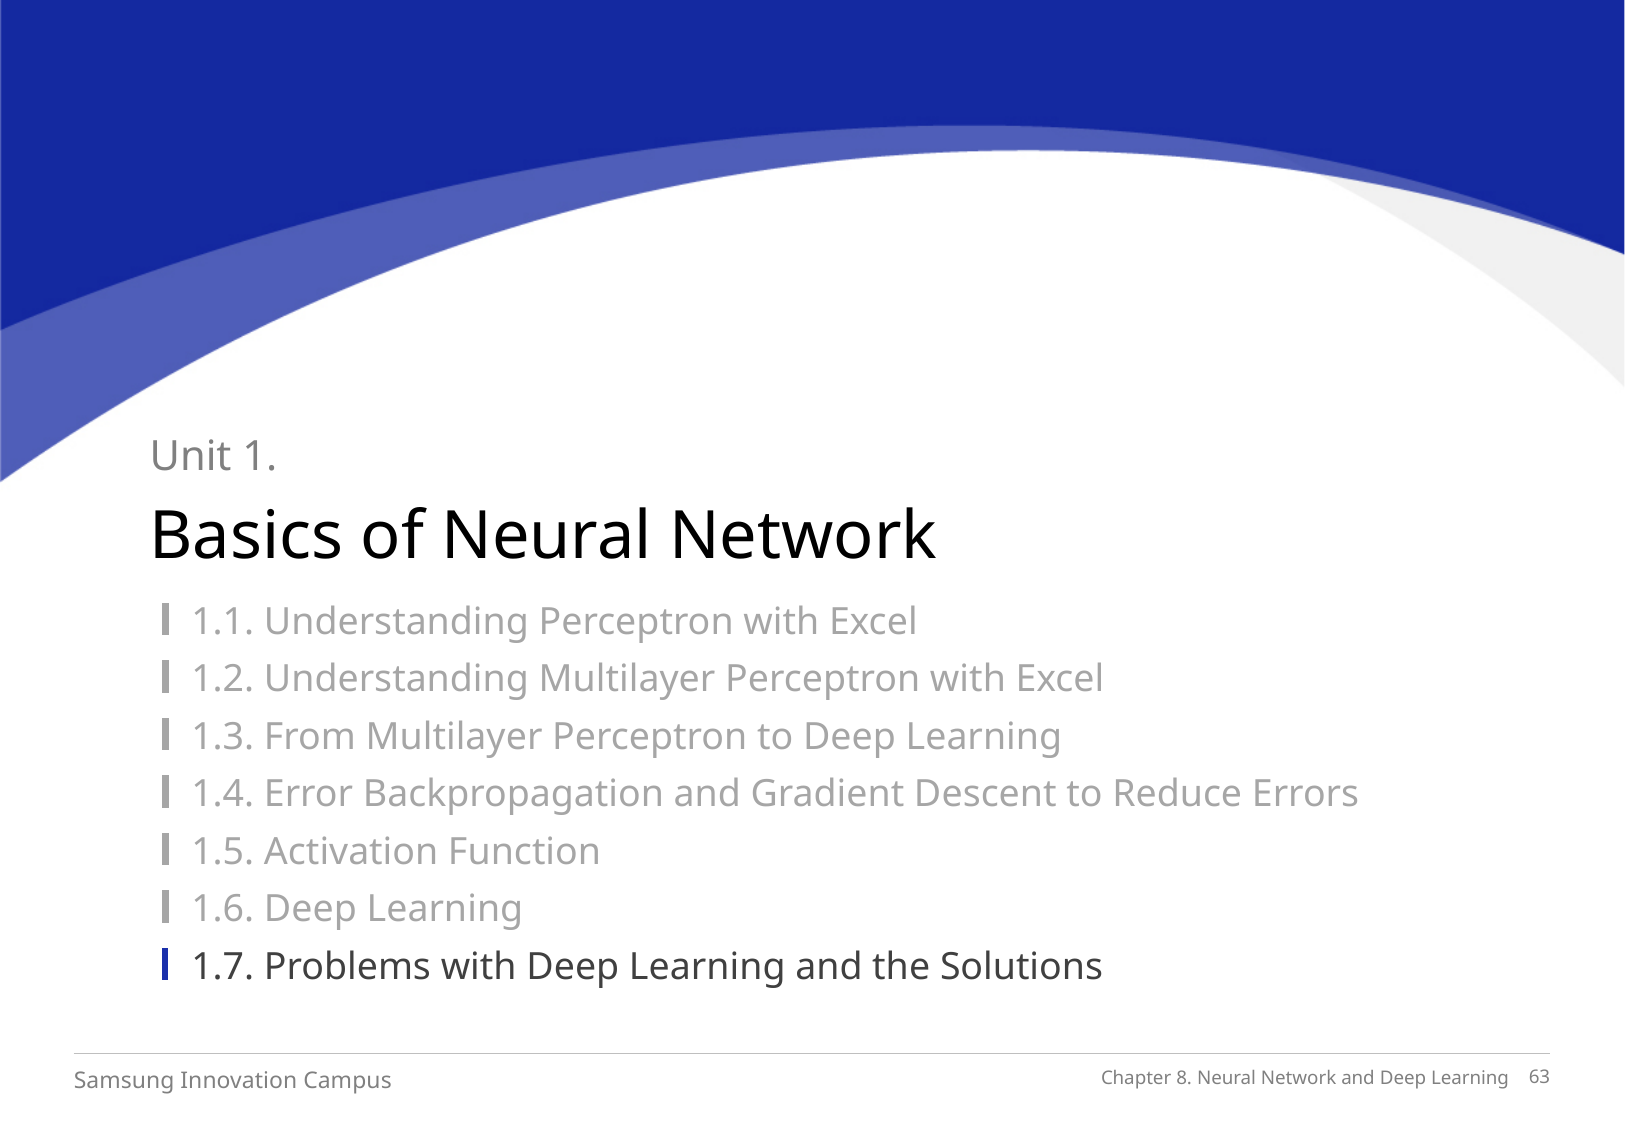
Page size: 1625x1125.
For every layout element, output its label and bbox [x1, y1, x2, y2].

text_box [149, 428, 1457, 991]
picture [0, 0, 1625, 1125]
